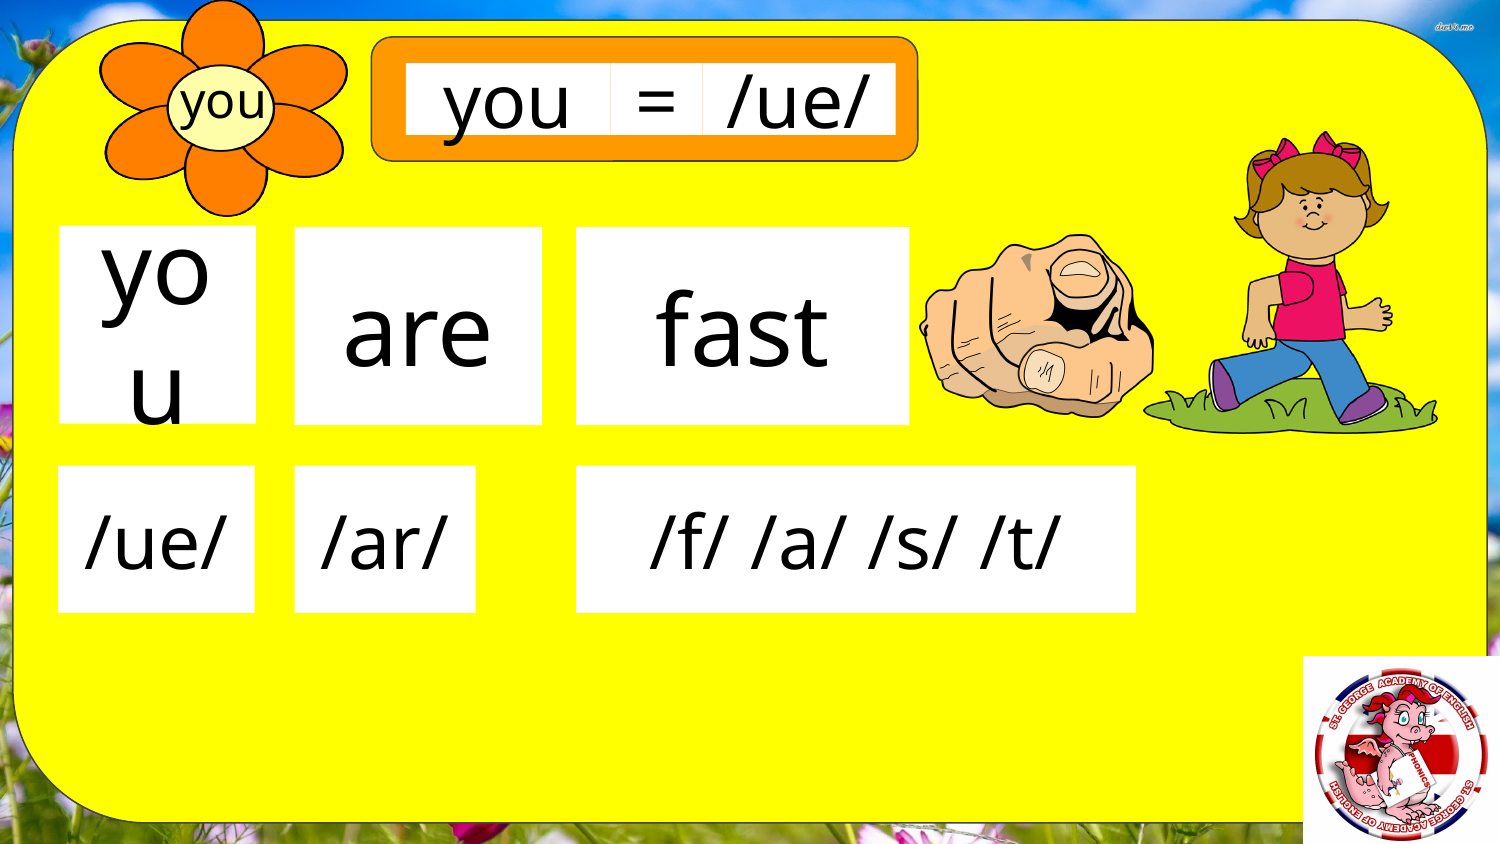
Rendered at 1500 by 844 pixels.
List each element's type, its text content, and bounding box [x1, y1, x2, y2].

picture [919, 131, 1439, 434]
text_box are [294, 227, 543, 426]
text_box /ue/ [703, 63, 896, 135]
text_box you [405, 63, 610, 135]
text_box = [610, 63, 703, 135]
text_box /ue/ [58, 465, 255, 613]
picture [0, 0, 1500, 844]
text_box /f/ /a/ /s/ /t/ [576, 465, 1136, 613]
text_box [371, 36, 918, 162]
text_box /ar/ [294, 465, 476, 613]
text_box you [59, 225, 256, 424]
text_box fast [576, 227, 910, 426]
text_box [12, 20, 1488, 823]
